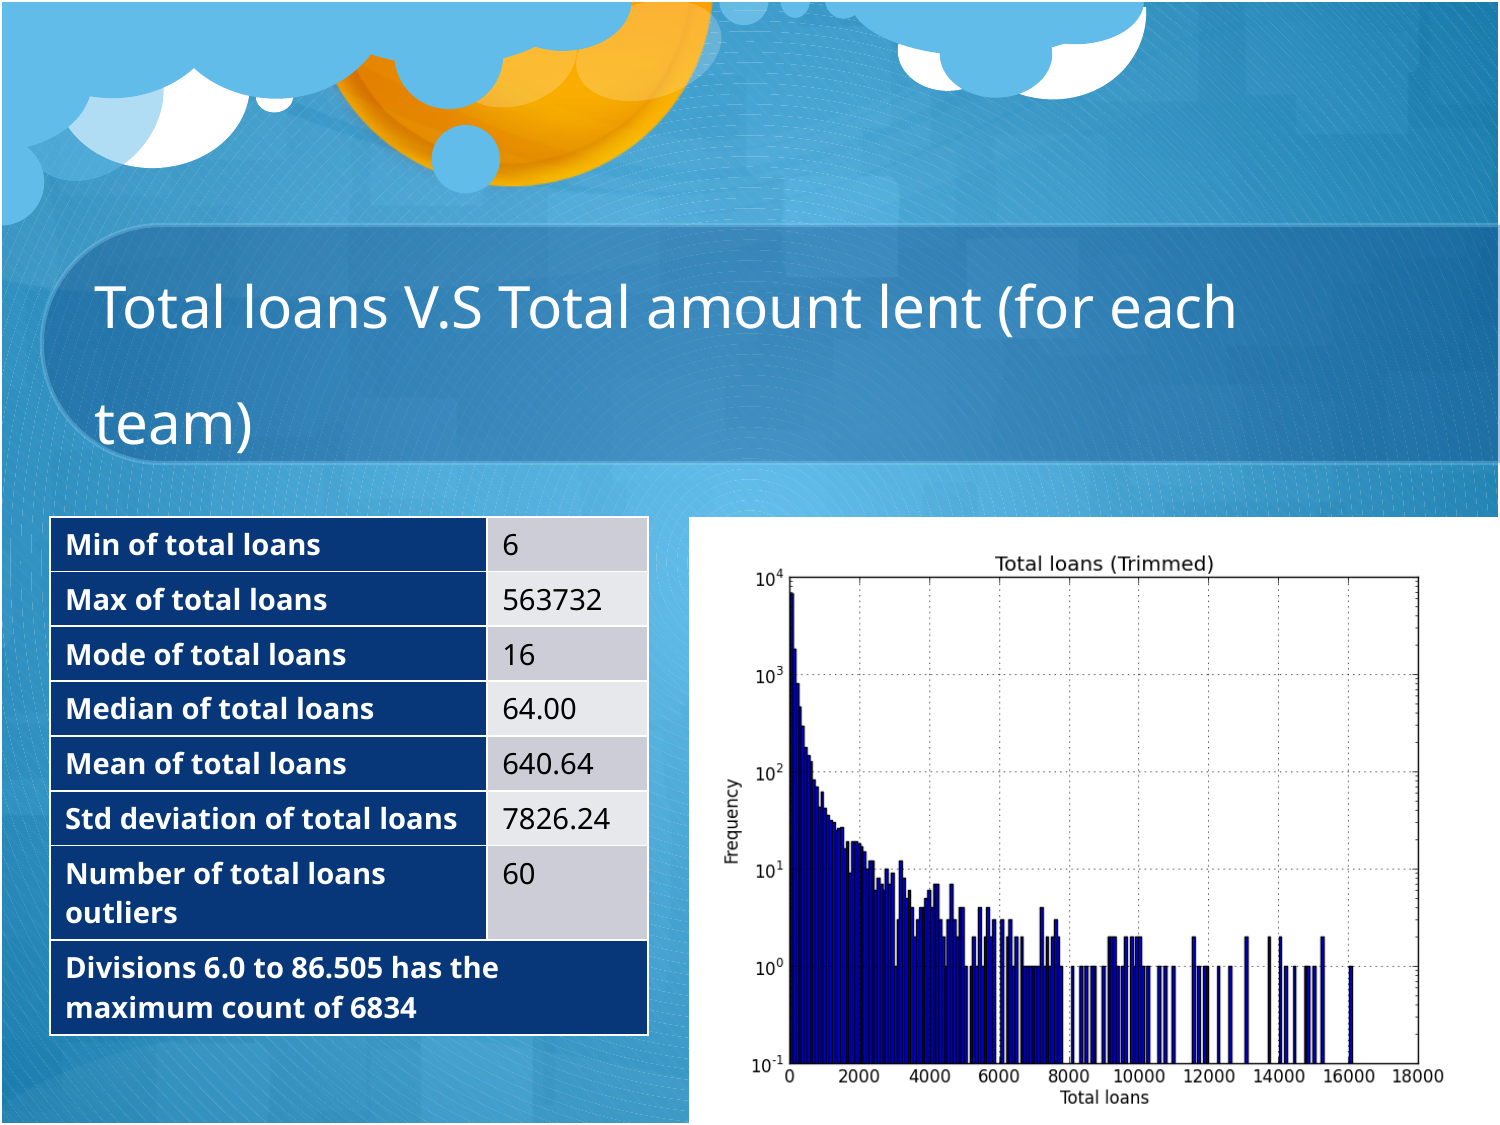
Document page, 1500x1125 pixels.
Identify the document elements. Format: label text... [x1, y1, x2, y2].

table_cell Median of total loans [51, 682, 486, 735]
picture [44, 228, 1497, 460]
table_cell 7826.24 [488, 792, 647, 845]
table_cell 16 [488, 627, 647, 680]
table_cell Mean of total loans [51, 737, 486, 790]
table_cell Max of total loans [51, 572, 486, 625]
table_header Min of total loans [51, 518, 486, 571]
table_cell 563732 [488, 572, 647, 625]
list The reason why a small town called Hawkinsville in Georgia has so many members is that a Kiva member called Benjamin from Hawkinsville joined thousands of teams, and the way we count members is scrapping the members from each team and add them up together. Since we didn’t write a checking system to find out the ones who join multiple teams, Hawkinsville is double-counted thousands of times. [39, 222, 1498, 434]
table_cell Divisions 6.0 to 86.505 has the maximum count of 6834 [51, 941, 647, 1034]
table_cell Mode of total loans [51, 627, 486, 680]
table_cell Std deviation of total loans [51, 792, 486, 845]
picture [2, 2, 1500, 1125]
table_header 6 [488, 518, 647, 571]
table_cell Number of total loans outliers [51, 846, 486, 939]
title Total loans V.S Total amount lent (for each team) [79, 279, 1383, 517]
table_cell 640.64 [488, 737, 647, 790]
table_cell 60 [488, 846, 647, 939]
table_cell 64.00 [488, 682, 647, 735]
